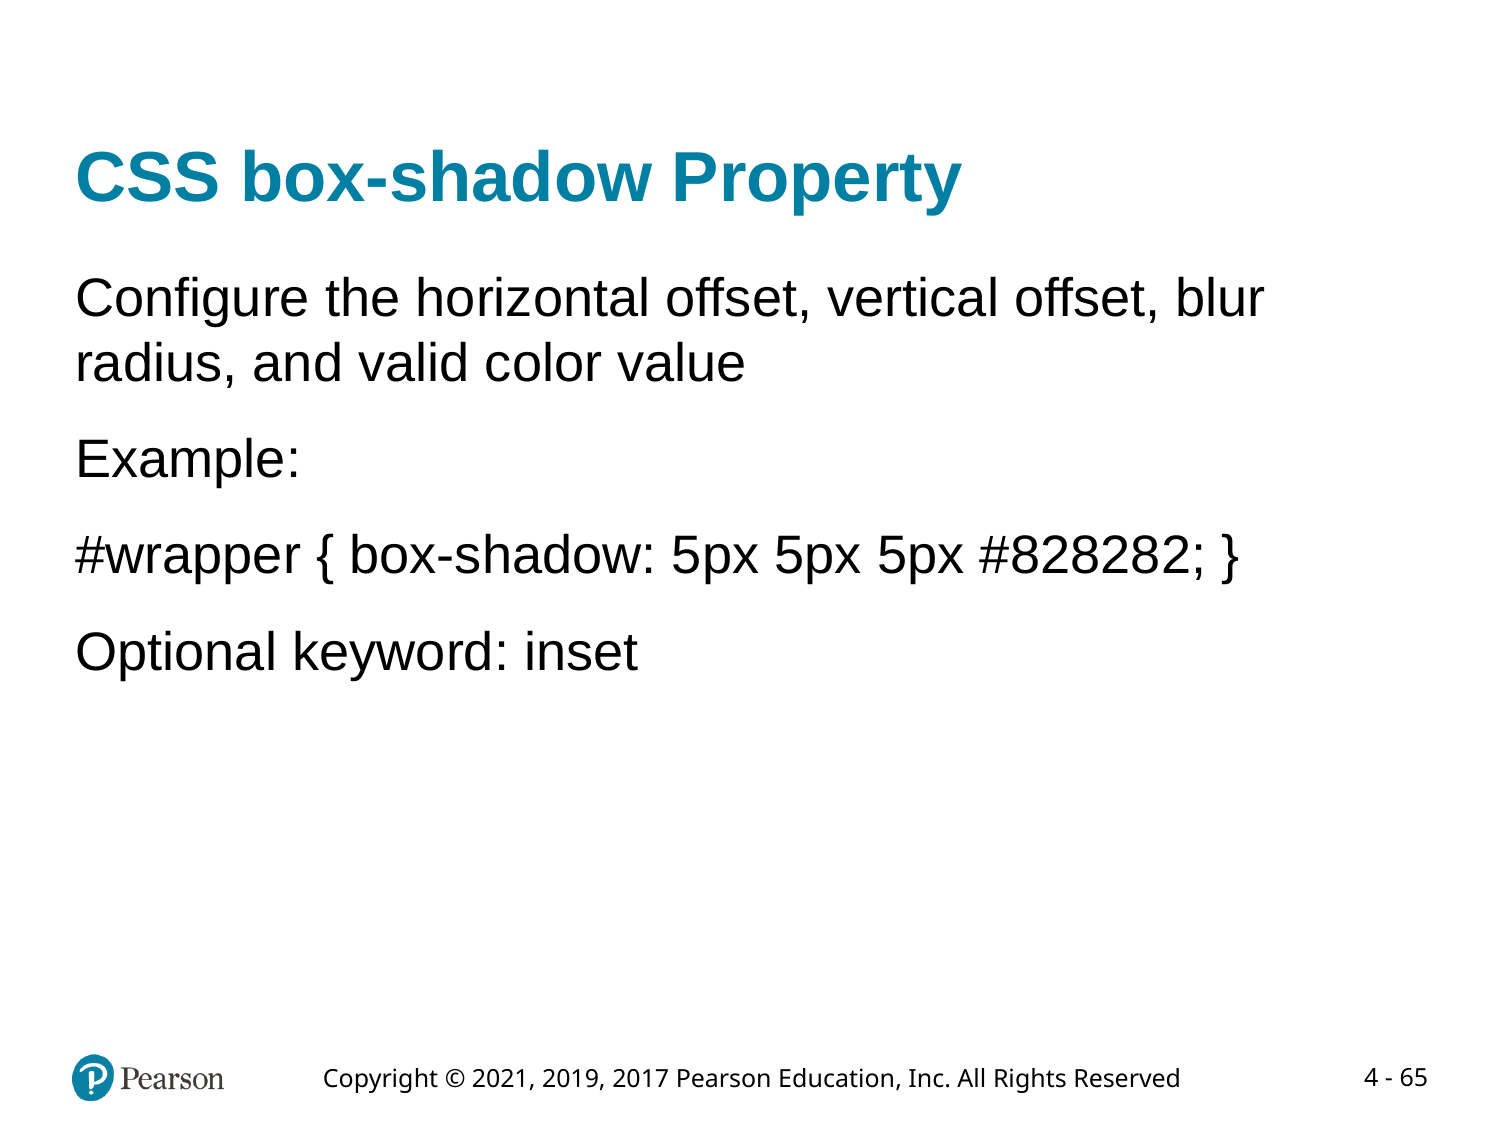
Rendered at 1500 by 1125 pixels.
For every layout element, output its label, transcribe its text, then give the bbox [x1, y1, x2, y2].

title CSS box-shadow Property [75, 35, 1425, 216]
picture [81, 1064, 107, 1089]
list Configure the horizontal offset, vertical offset, blur radius, and valid color value Example: #wrapper { box-shadow: 5px 5px 5px #828282; } Optional keyword: inset [75, 262, 1425, 1005]
picture [72, 1087, 83, 1101]
picture [72, 1054, 89, 1072]
picture [99, 1054, 224, 1101]
